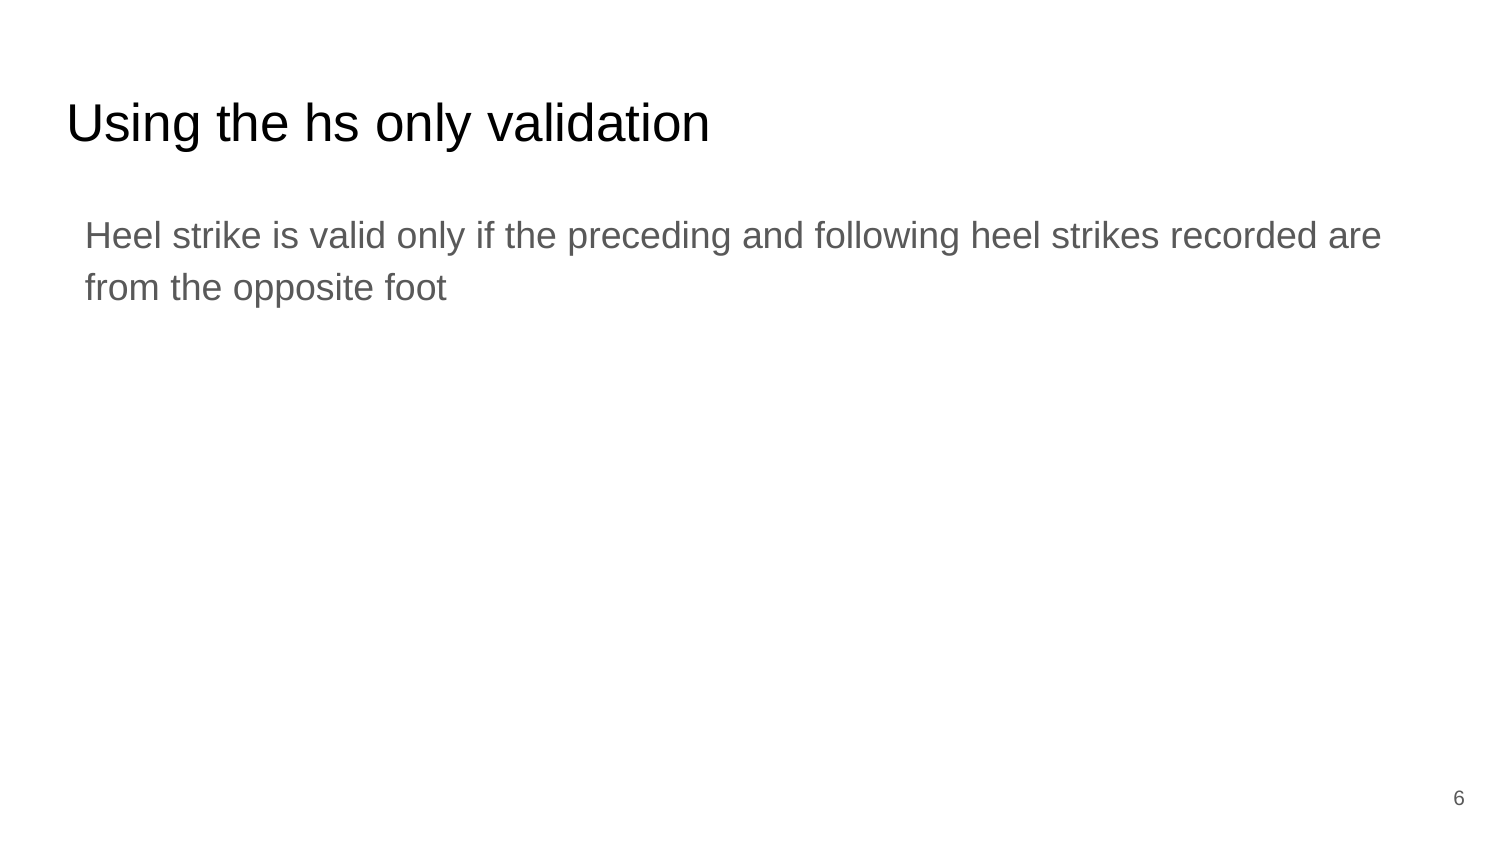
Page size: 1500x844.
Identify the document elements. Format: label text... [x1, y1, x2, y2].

list Heel strike is valid only if the preceding and following heel strikes recorded are from the opposite foot [51, 189, 1449, 750]
title Using the hs only validation [51, 72, 1449, 167]
slide_number 6 [1389, 764, 1480, 830]
